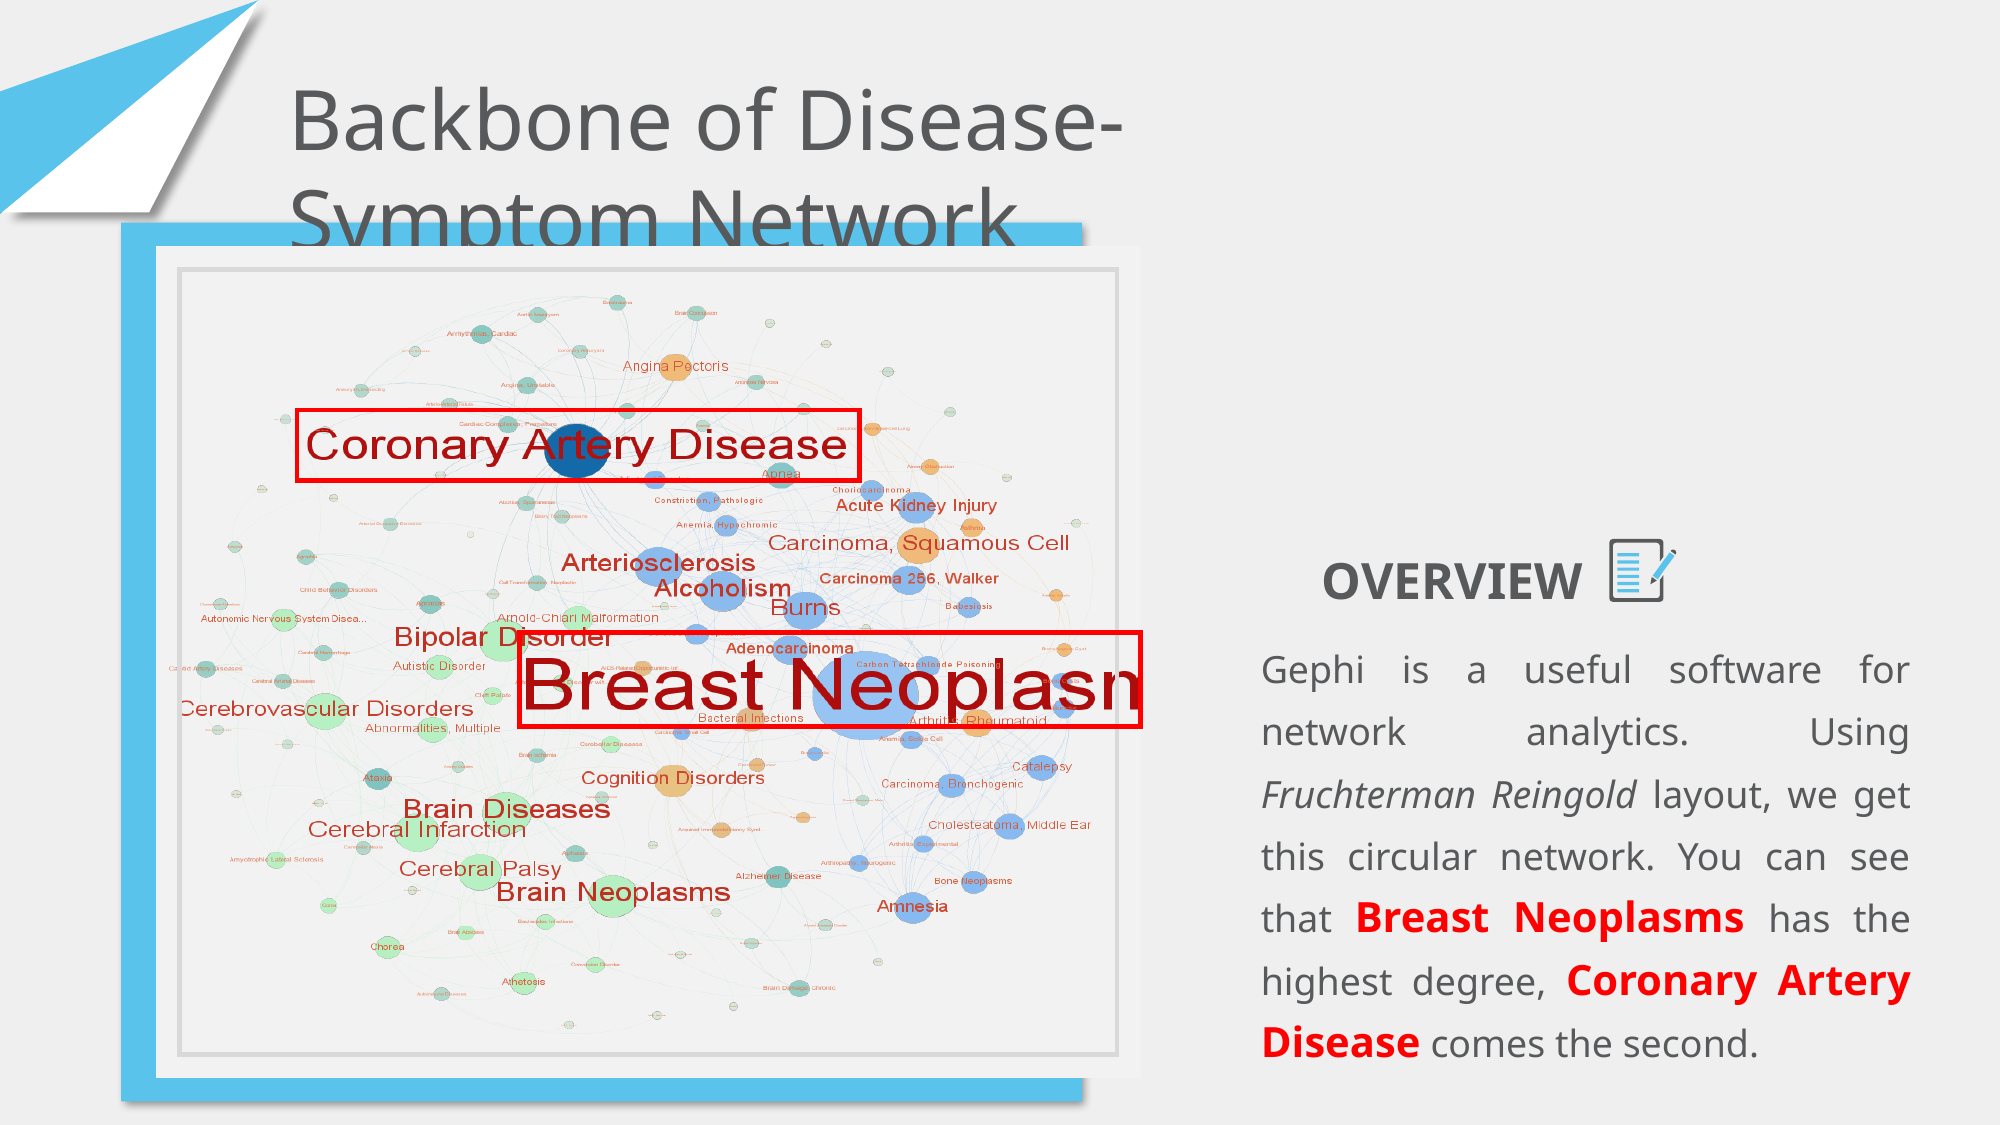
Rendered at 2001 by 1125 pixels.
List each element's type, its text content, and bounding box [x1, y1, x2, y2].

text_box OVERVIEW [1257, 538, 1598, 617]
text_box Backbone of Disease-Symptom Network [273, 59, 1352, 275]
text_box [0, 0, 260, 215]
text_box [120, 222, 1083, 1103]
picture [156, 246, 1141, 1079]
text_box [1609, 538, 1678, 602]
text_box Gephi is a useful software for network analytics. Using Fruchterman Reingold layout, we get this circular network. You can see that Breast Neoplasms has the highest degree, Coronary Artery Disease comes the second. [1246, 621, 1926, 1074]
